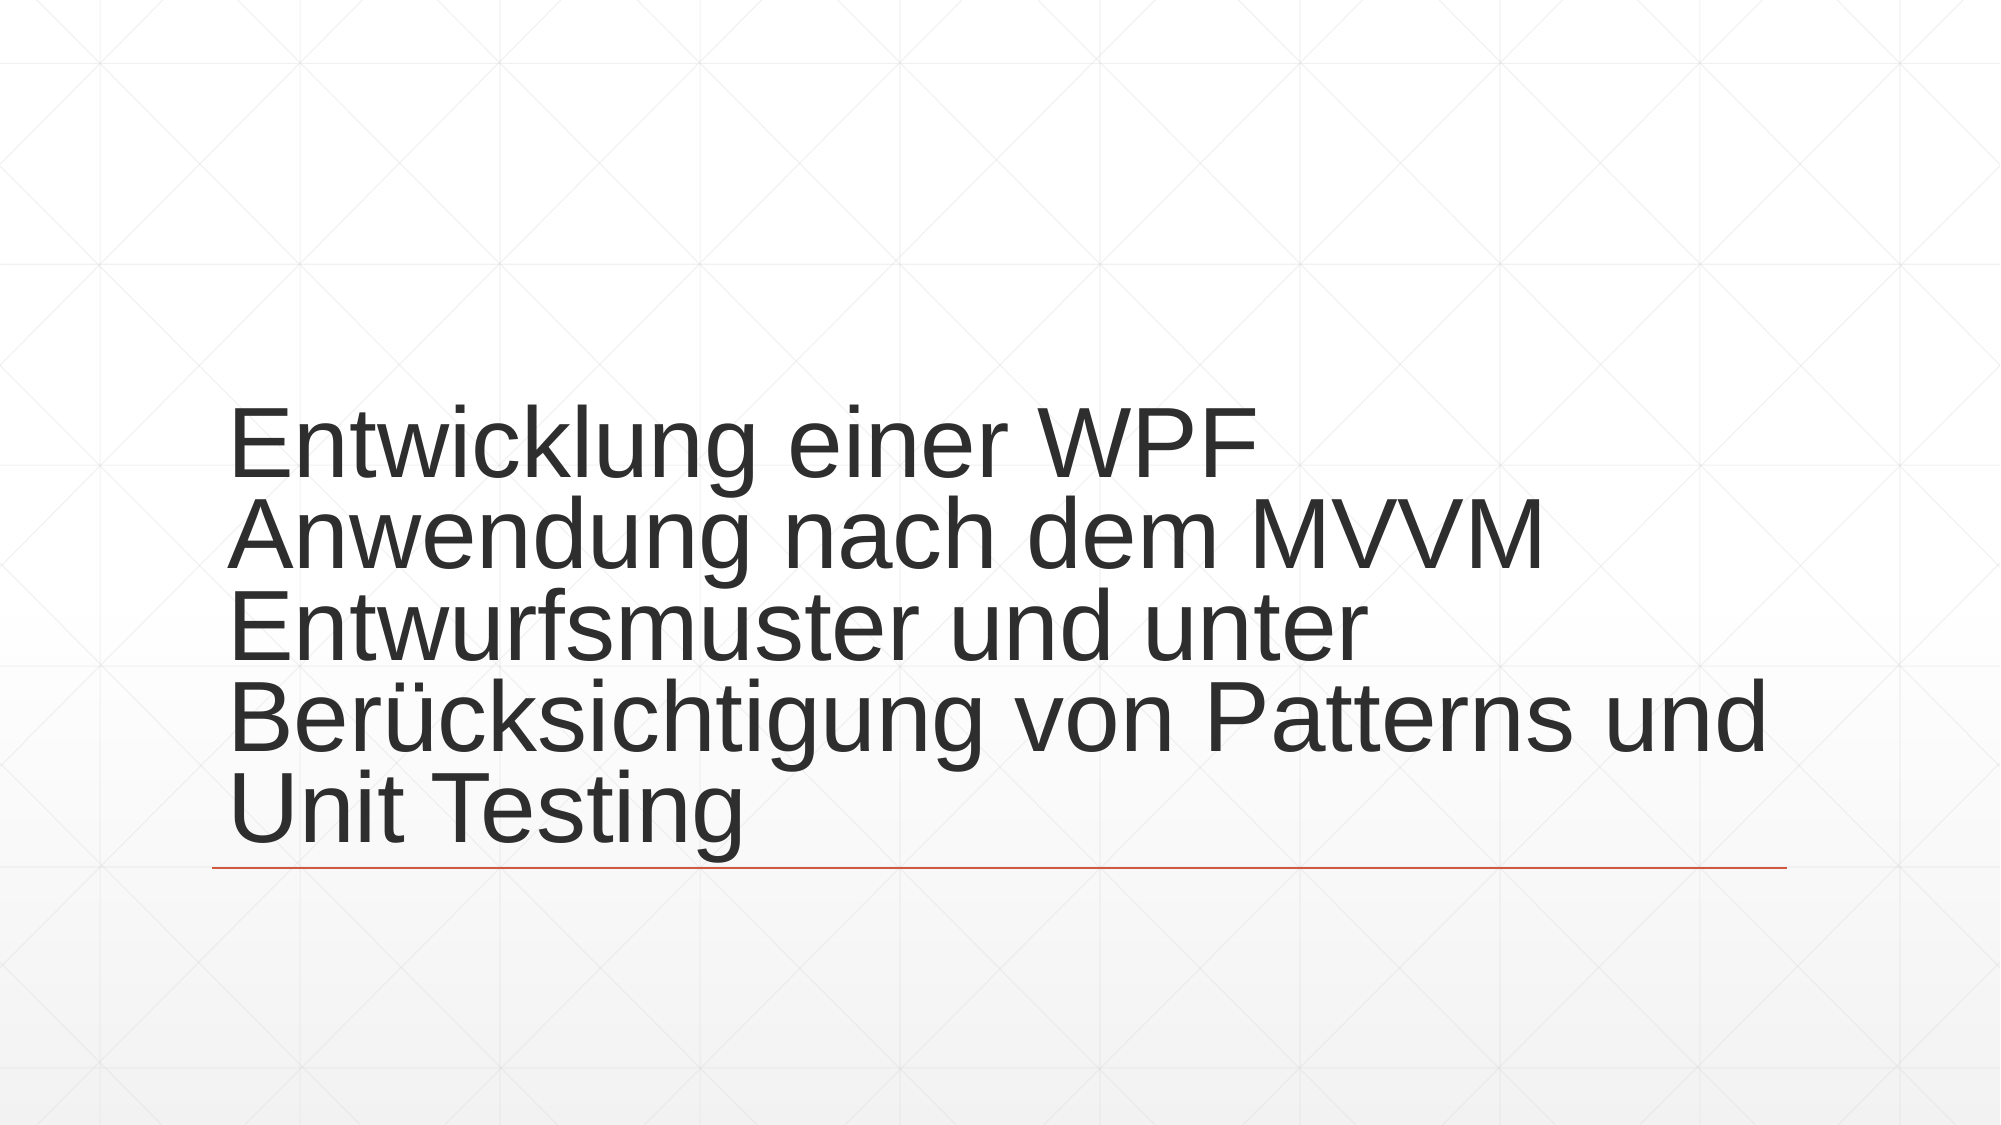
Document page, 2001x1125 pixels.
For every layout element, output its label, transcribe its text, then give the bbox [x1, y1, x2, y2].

title Entwicklung einer WPF Anwendung nach dem MVVM Entwurfsmuster und unter Berücksichtigung von Patterns und Unit Testing [212, 313, 1788, 869]
